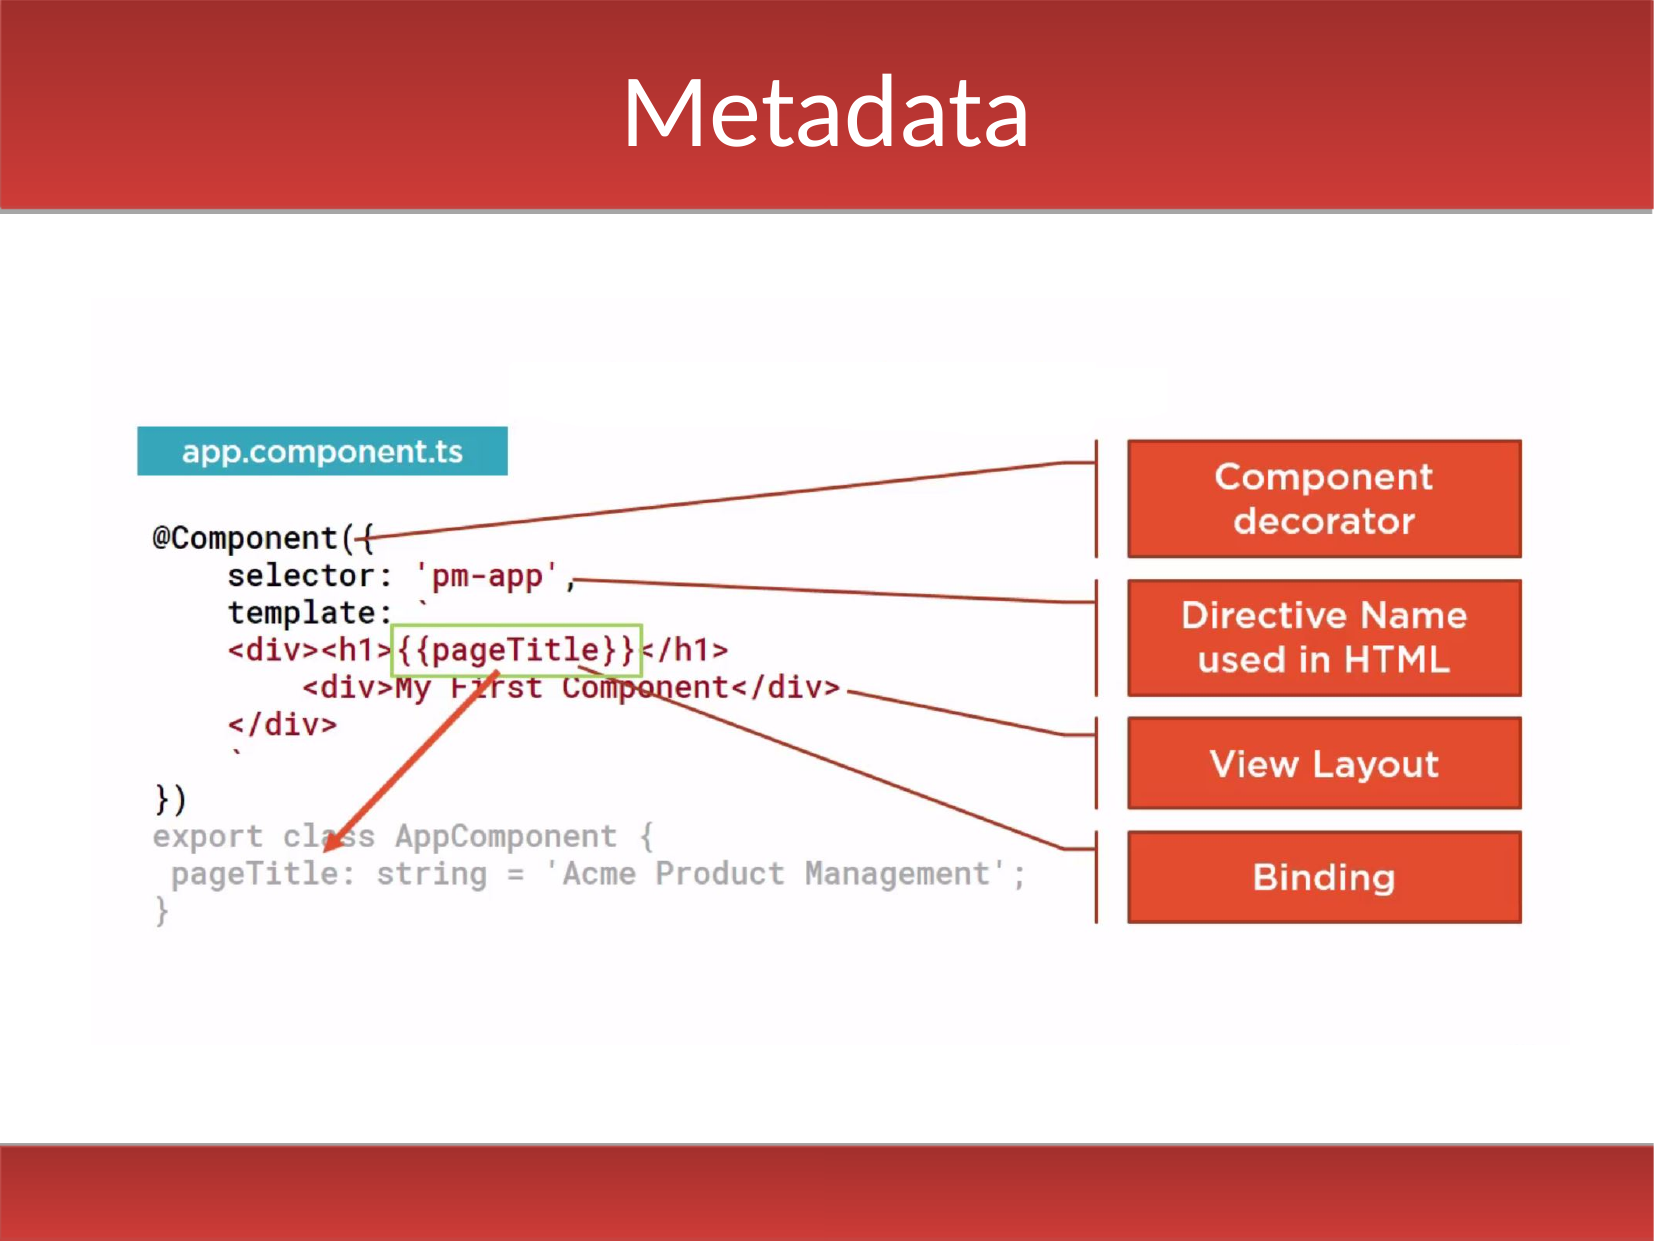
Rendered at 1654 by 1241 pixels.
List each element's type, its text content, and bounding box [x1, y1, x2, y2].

text_box Metadata [58, 31, 1595, 178]
picture [91, 298, 1571, 1045]
text_box [58, 236, 1595, 1055]
picture [0, 1143, 1654, 1241]
picture [0, 0, 1654, 214]
